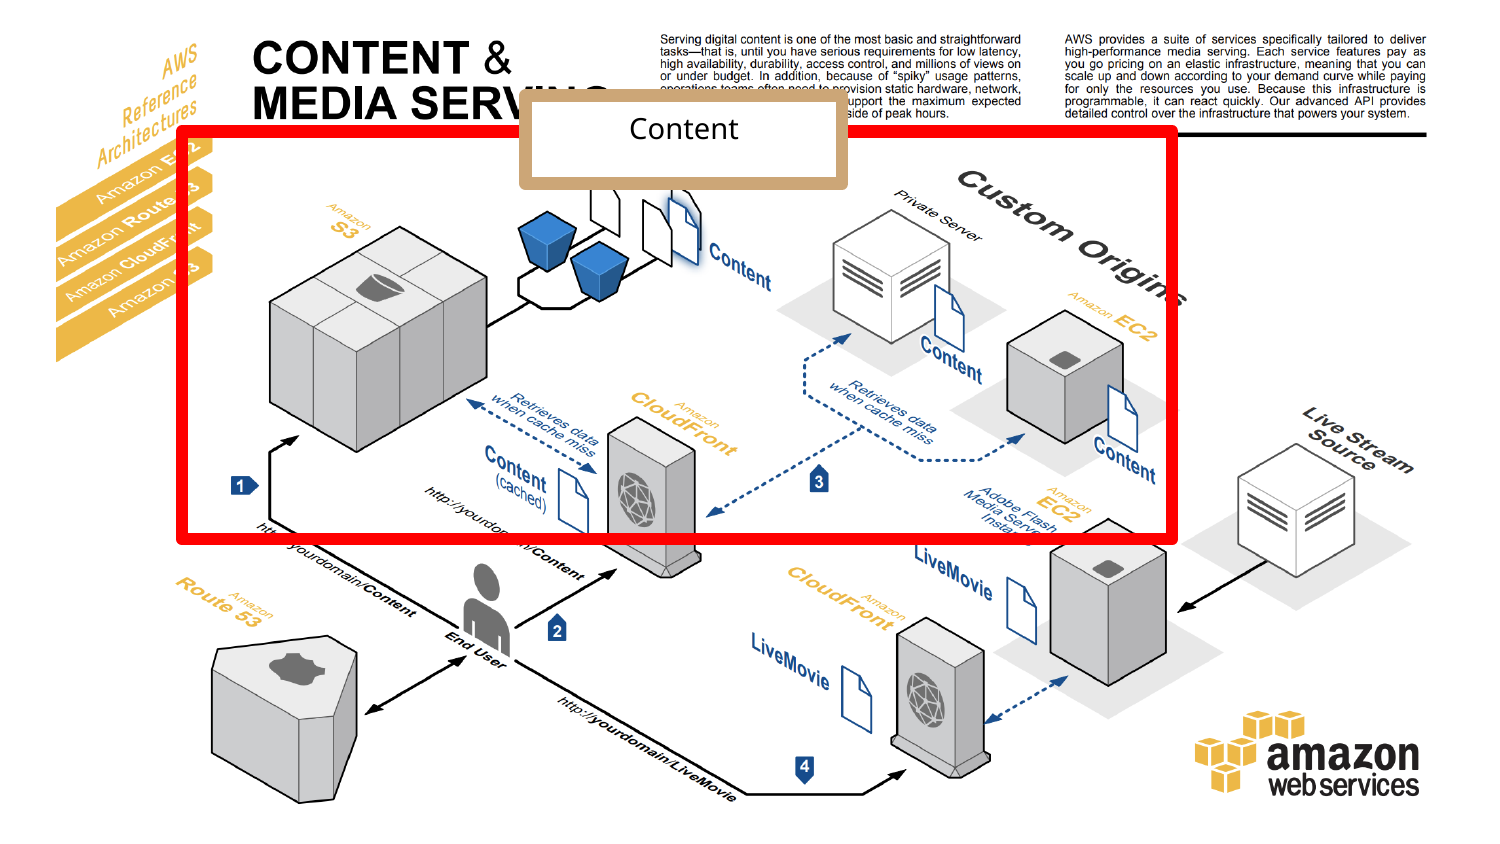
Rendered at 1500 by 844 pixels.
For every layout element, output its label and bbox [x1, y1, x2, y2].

picture [56, 24, 1444, 819]
